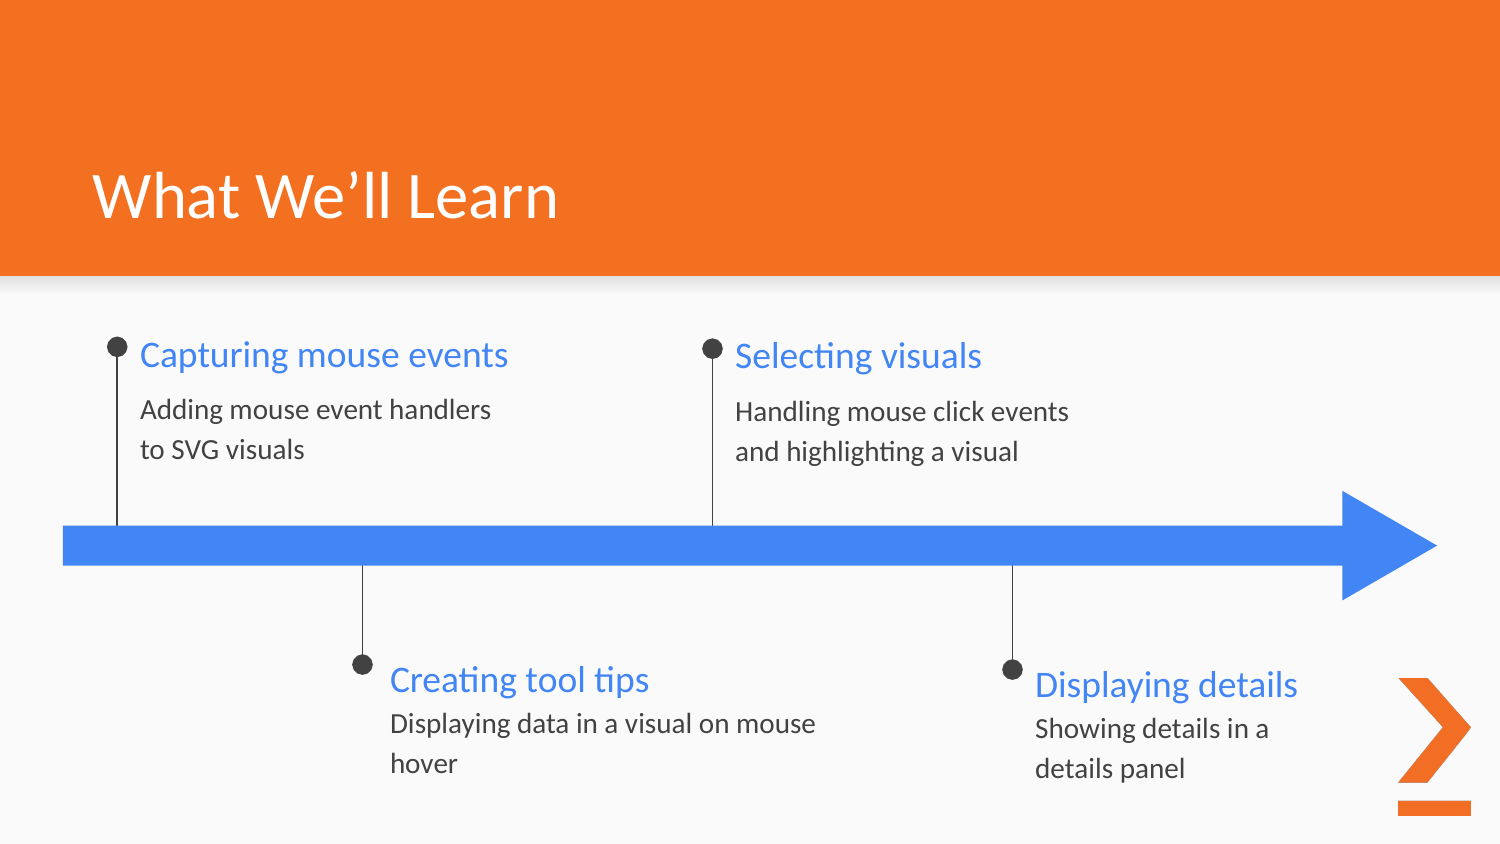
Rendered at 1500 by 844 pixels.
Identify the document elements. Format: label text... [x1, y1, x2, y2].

title Creating tool tips [375, 645, 873, 710]
text_box Displaying details [1020, 650, 1368, 715]
text_box Capturing mouse events [124, 320, 575, 385]
text_box Adding mouse event handlers to SVG visuals [124, 369, 513, 465]
list Displaying data in a visual on mouse hover [375, 684, 843, 780]
picture [1398, 678, 1471, 816]
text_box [62, 490, 1438, 601]
text_box Showing details in a details panel [1020, 689, 1305, 785]
text_box Handling mouse click events and highlighting a visual [720, 371, 1108, 467]
title What We’ll Learn [77, 121, 1427, 248]
text_box Selecting visuals [720, 321, 1160, 387]
